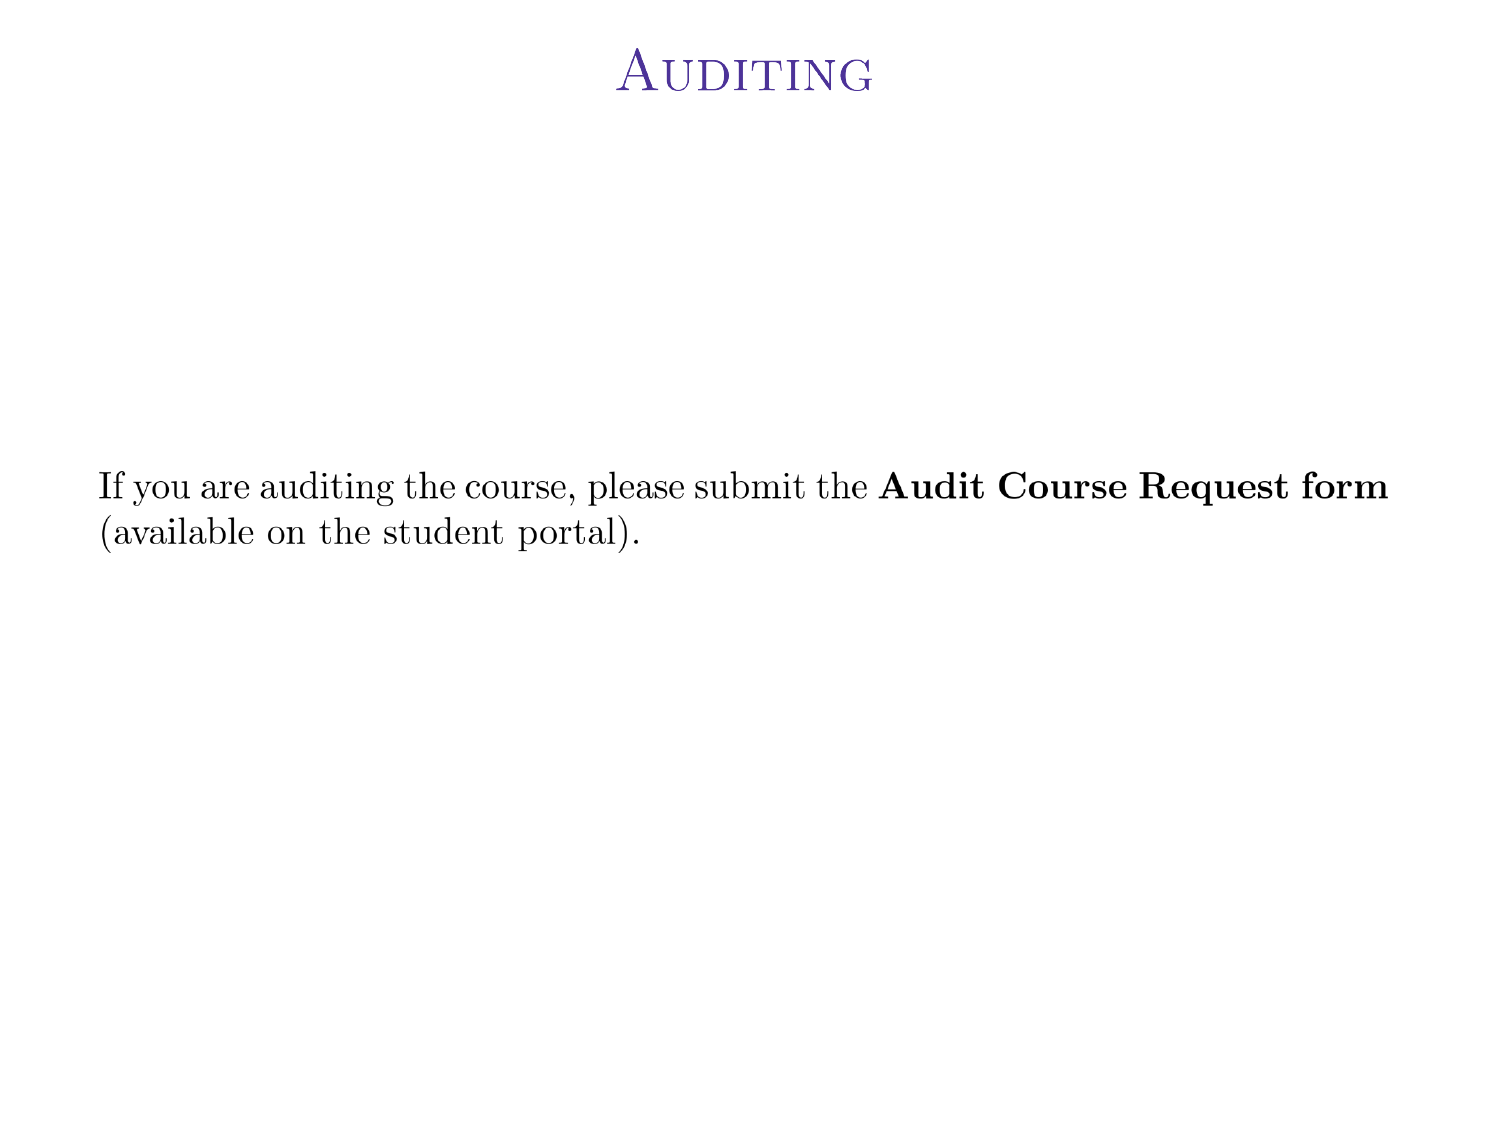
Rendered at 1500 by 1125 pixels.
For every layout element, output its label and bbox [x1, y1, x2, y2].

picture [99, 471, 1389, 553]
picture [616, 48, 872, 91]
